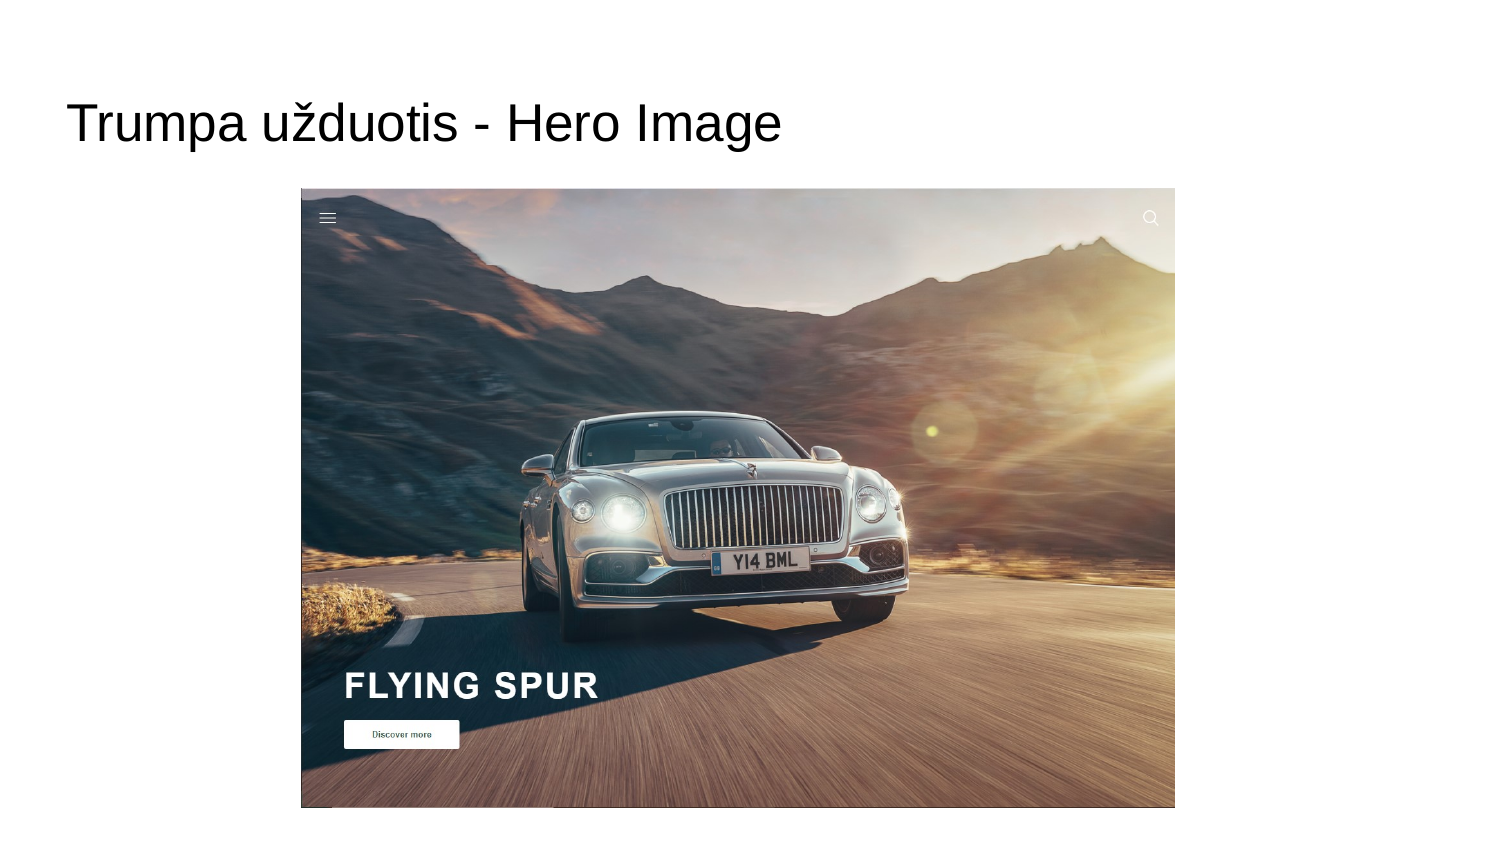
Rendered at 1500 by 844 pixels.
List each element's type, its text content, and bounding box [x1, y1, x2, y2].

picture [301, 188, 1176, 808]
title Trumpa užduotis - Hero Image [51, 72, 1449, 167]
